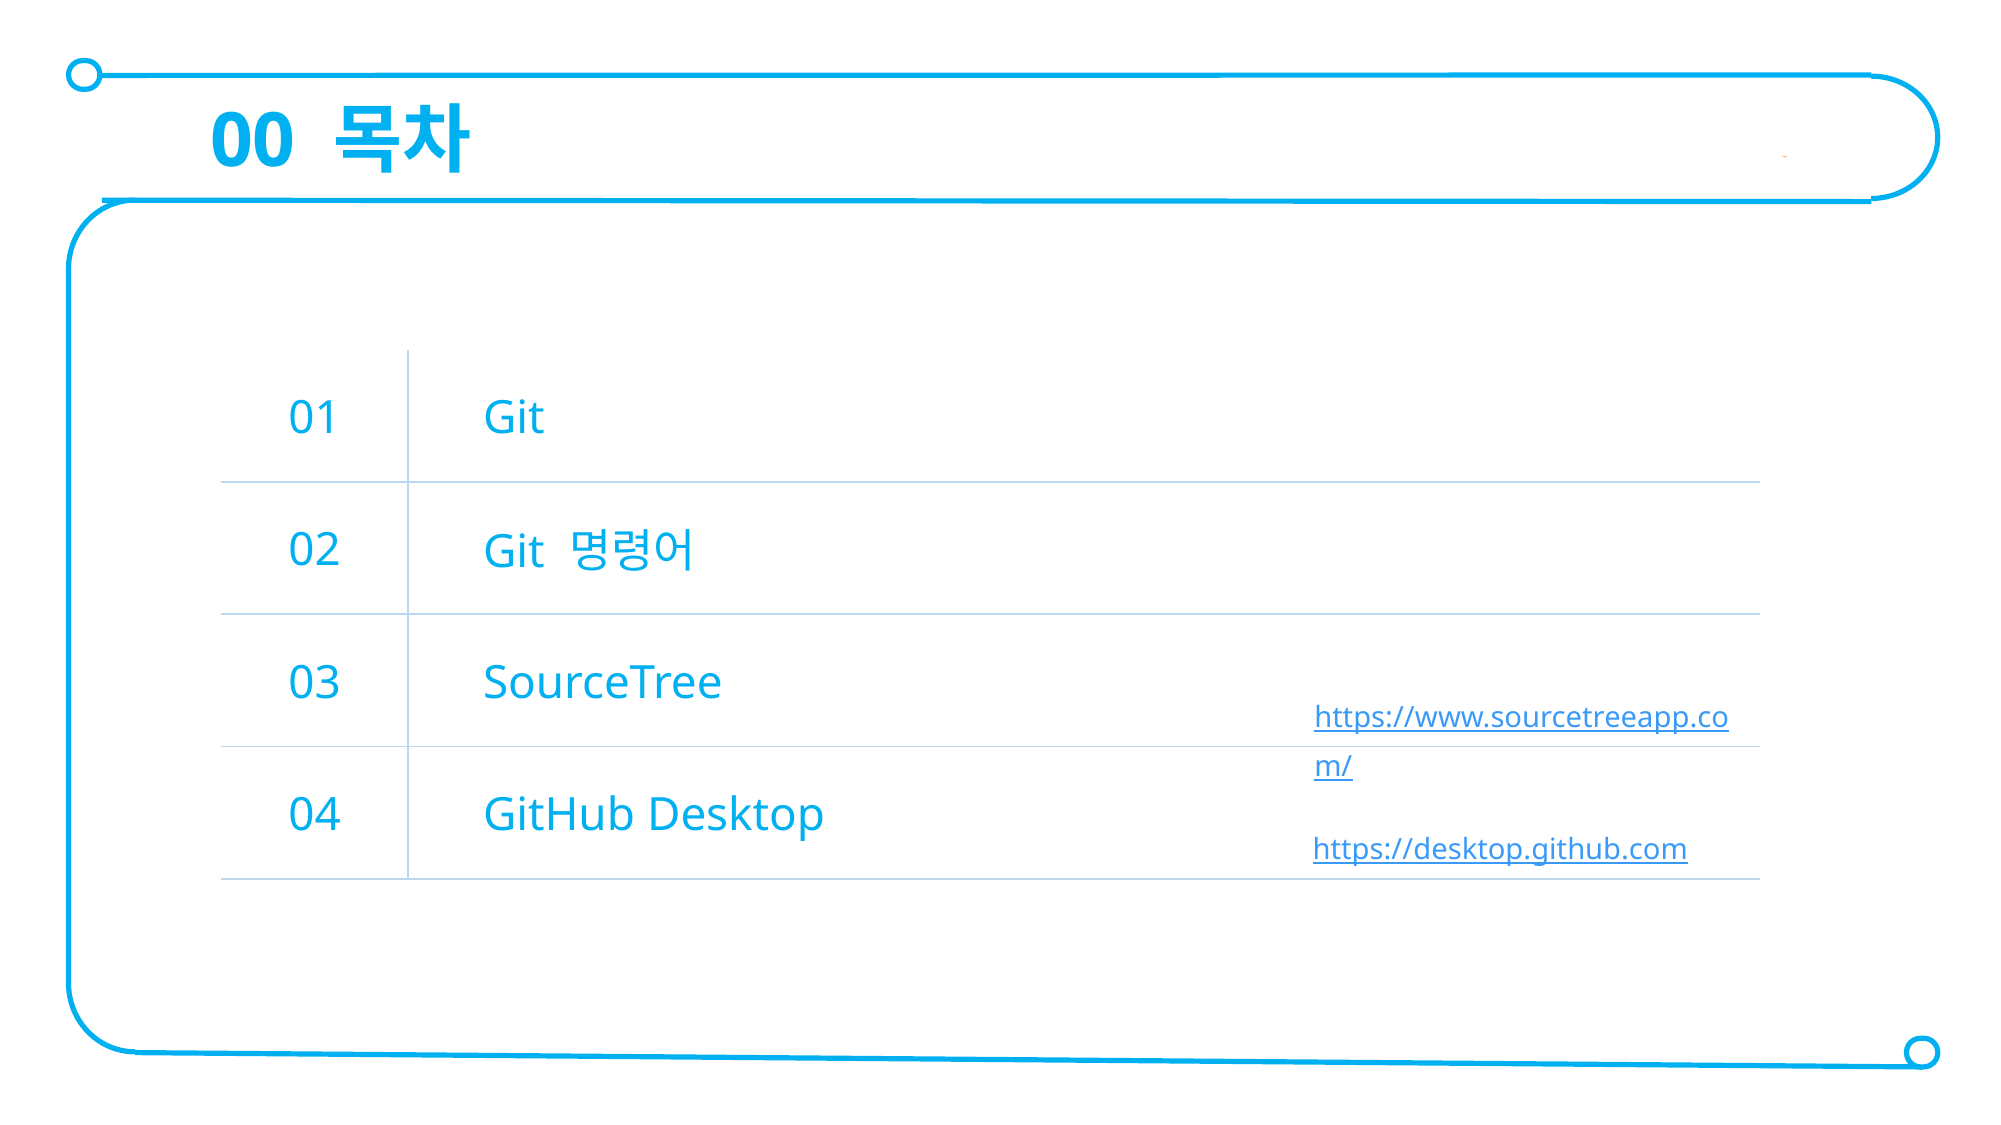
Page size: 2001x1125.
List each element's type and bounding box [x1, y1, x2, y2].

text_box [68, 60, 1938, 1067]
